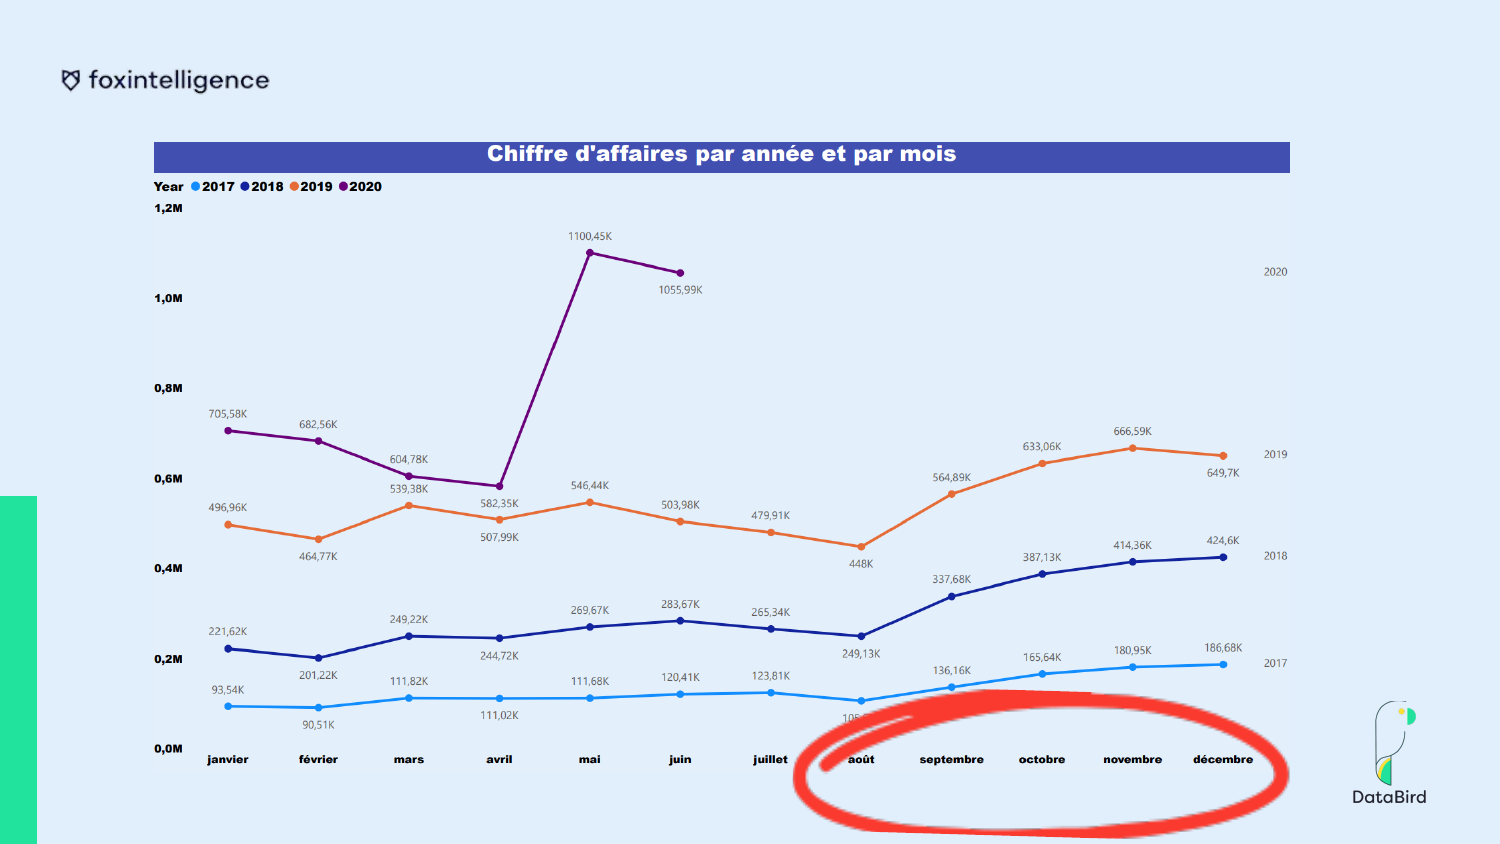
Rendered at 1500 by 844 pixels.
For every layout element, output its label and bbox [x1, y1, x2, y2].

text_box [0, 495, 37, 844]
text_box [1338, 701, 1441, 818]
text_box [791, 683, 1294, 844]
text_box [151, 139, 1294, 777]
text_box [36, 37, 286, 132]
